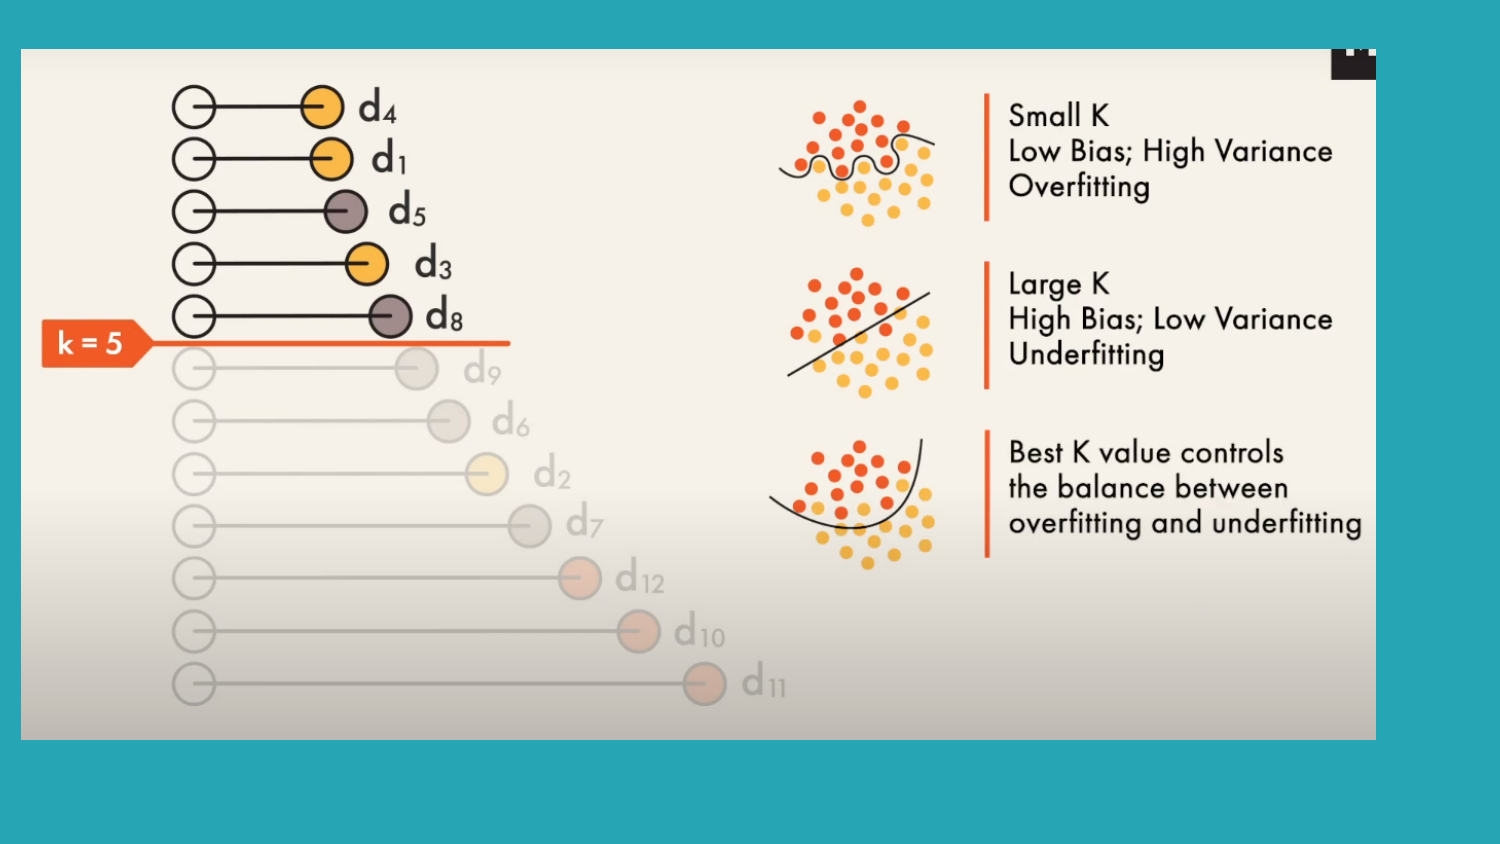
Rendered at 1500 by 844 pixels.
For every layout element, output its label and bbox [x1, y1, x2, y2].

picture [21, 48, 1376, 740]
